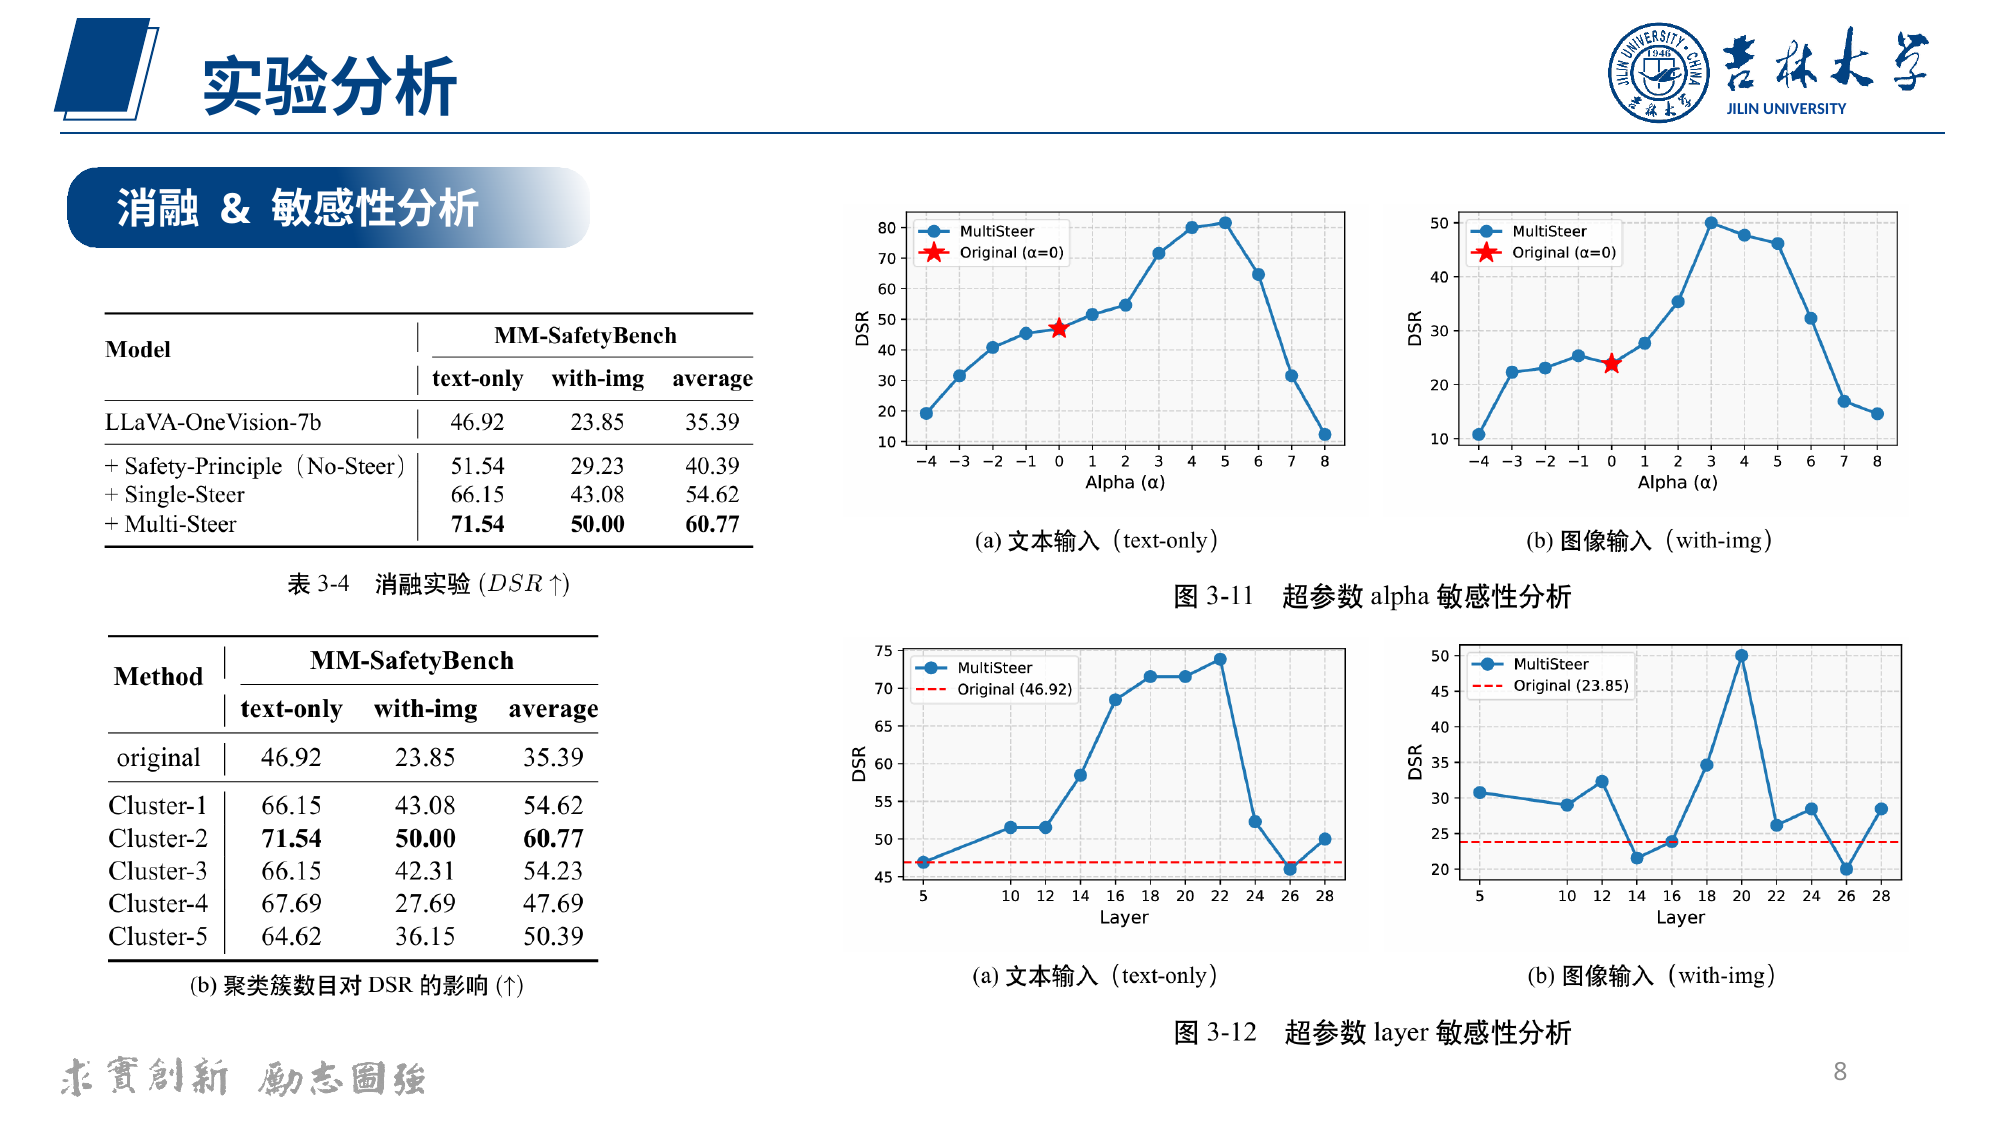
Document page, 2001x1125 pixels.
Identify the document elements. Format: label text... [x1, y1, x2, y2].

slide_number 8 [1412, 1052, 1863, 1103]
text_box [54, 19, 159, 120]
picture [101, 309, 760, 603]
picture [101, 629, 604, 1008]
picture [843, 637, 1909, 1052]
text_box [1605, 19, 1935, 127]
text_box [54, 1045, 431, 1108]
text_box 实验分析 [184, 47, 1328, 132]
picture [843, 204, 1909, 617]
text_box [67, 167, 580, 248]
text_box 消融 & 敏感性分析 [101, 174, 624, 240]
